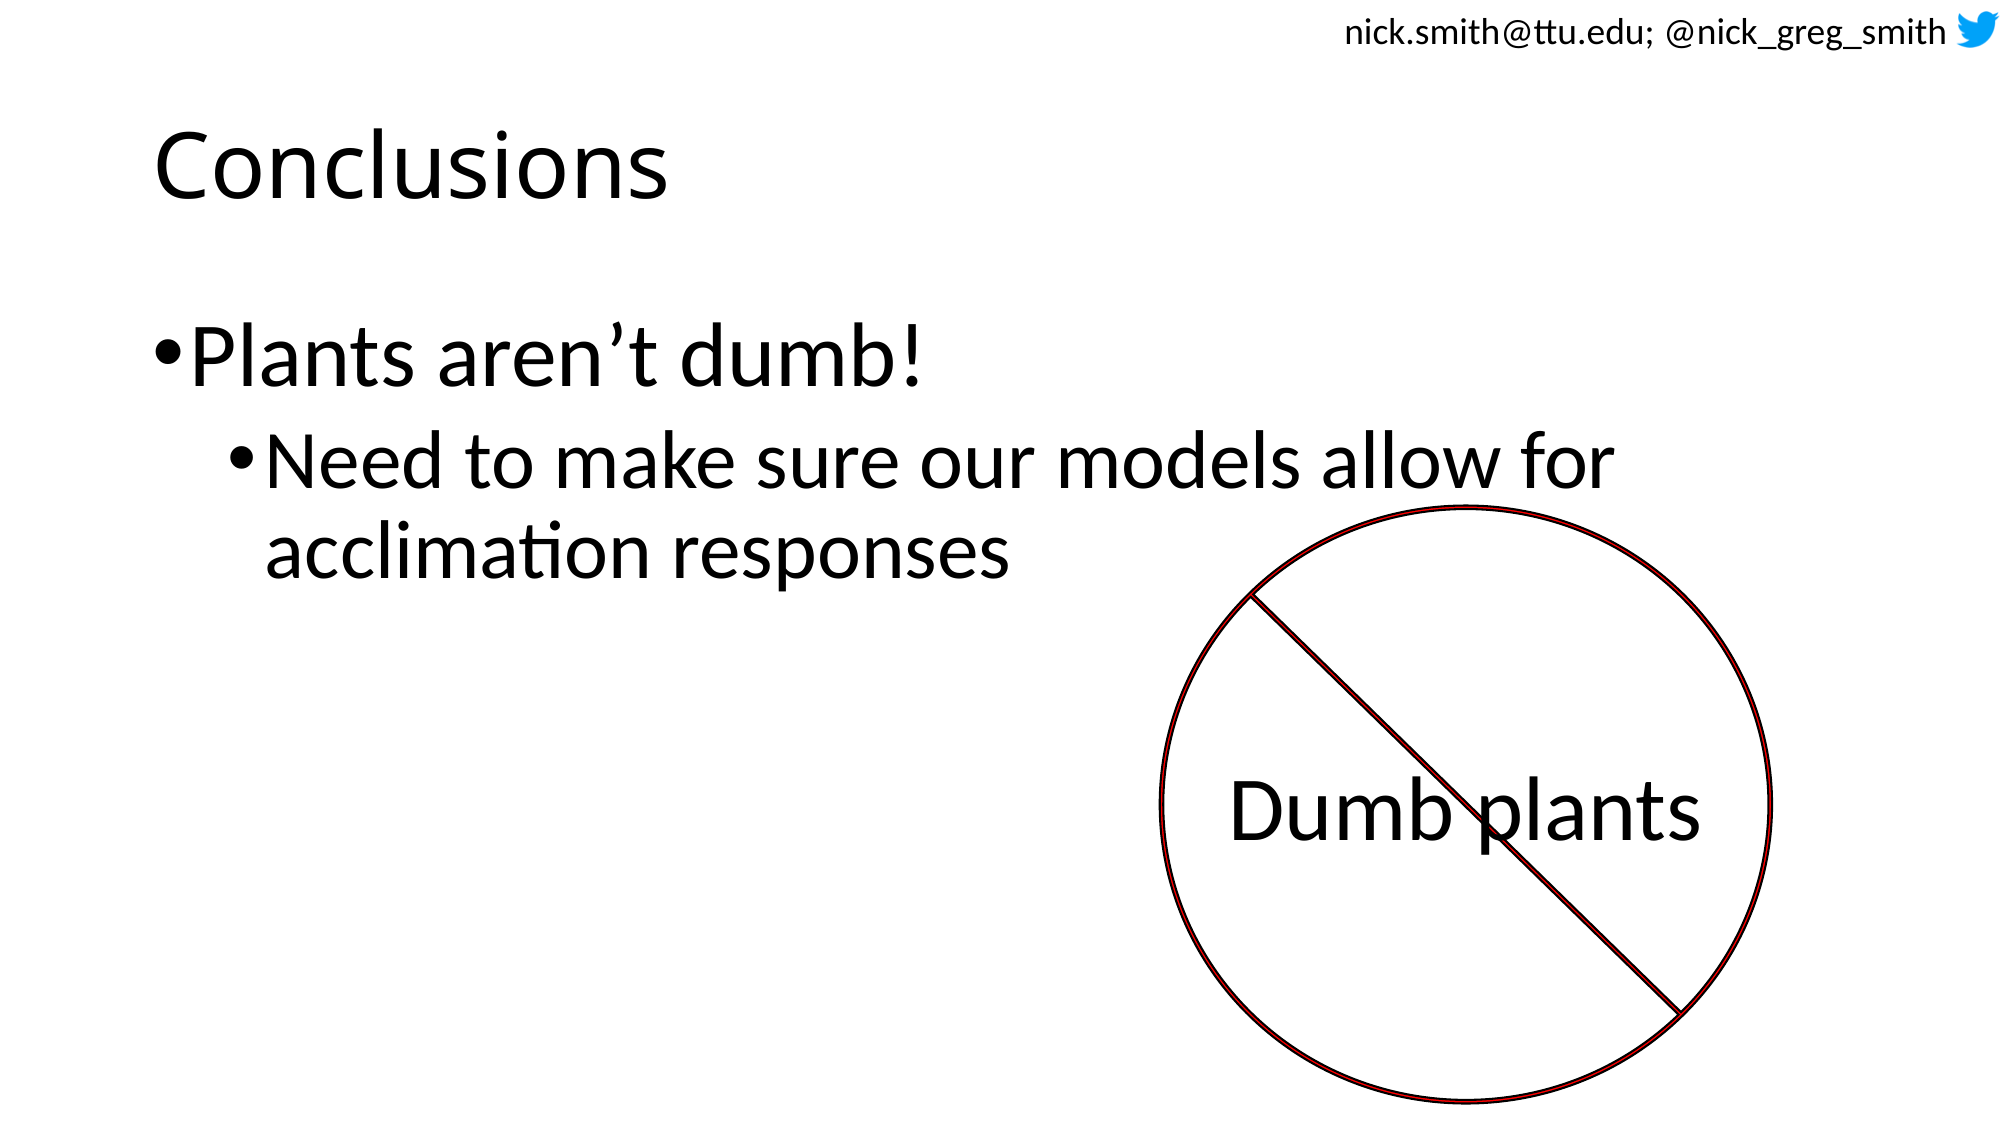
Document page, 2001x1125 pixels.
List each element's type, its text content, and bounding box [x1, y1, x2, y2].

text_box [1158, 504, 1774, 1105]
text_box Dumb plants [1213, 741, 1718, 867]
list Plants aren’t dumb! Need to make sure our models allow for acclimation responses [137, 299, 1863, 1014]
title Conclusions [137, 59, 1863, 278]
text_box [1325, 0, 2000, 60]
